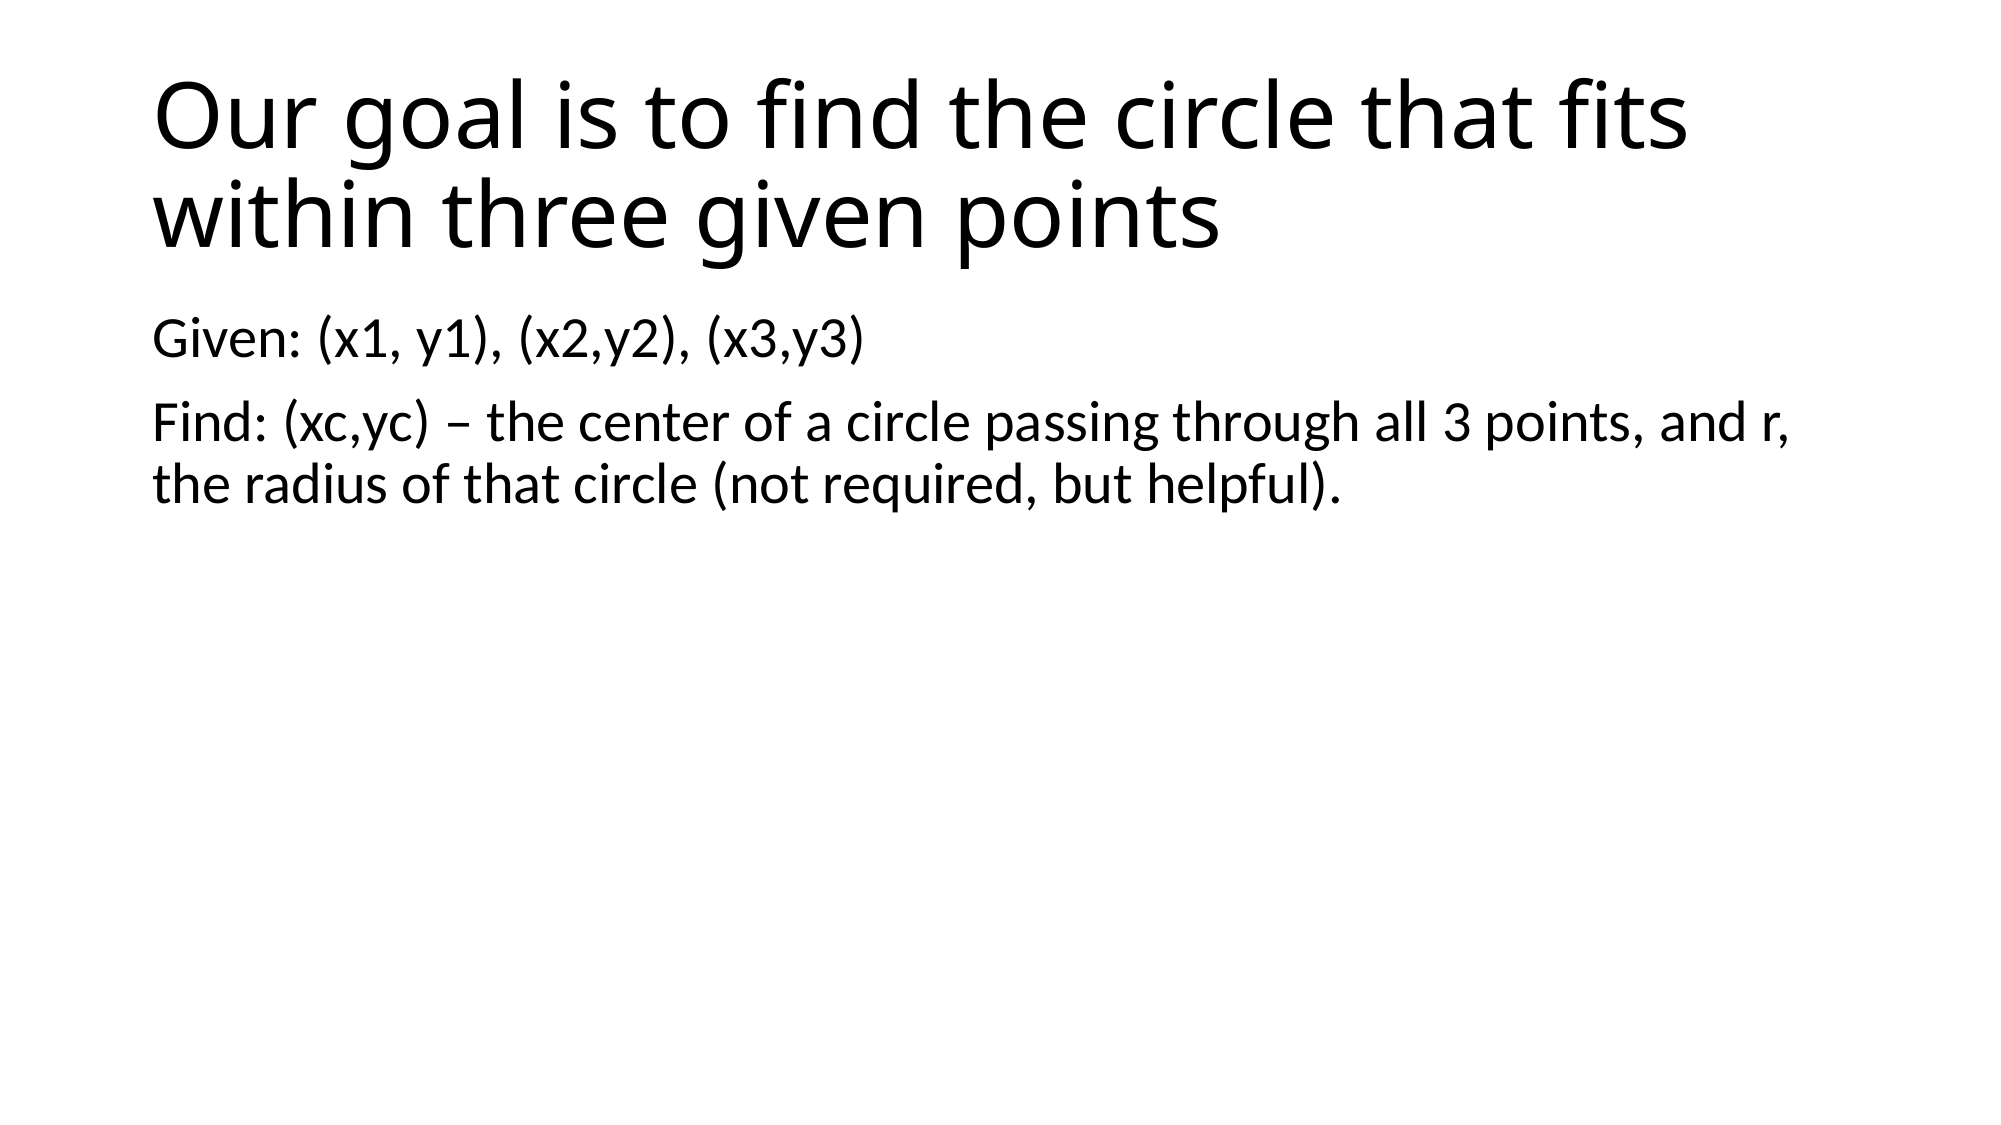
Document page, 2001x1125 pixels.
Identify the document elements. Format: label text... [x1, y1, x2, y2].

list Given: (x1, y1), (x2,y2), (x3,y3) Find: (xc,yc) – the center of a circle passing through all 3 points, and r, the radius of that circle (not required, but helpful). [137, 299, 1863, 1014]
title Our goal is to find the circle that fits within three given points [137, 59, 1863, 278]
